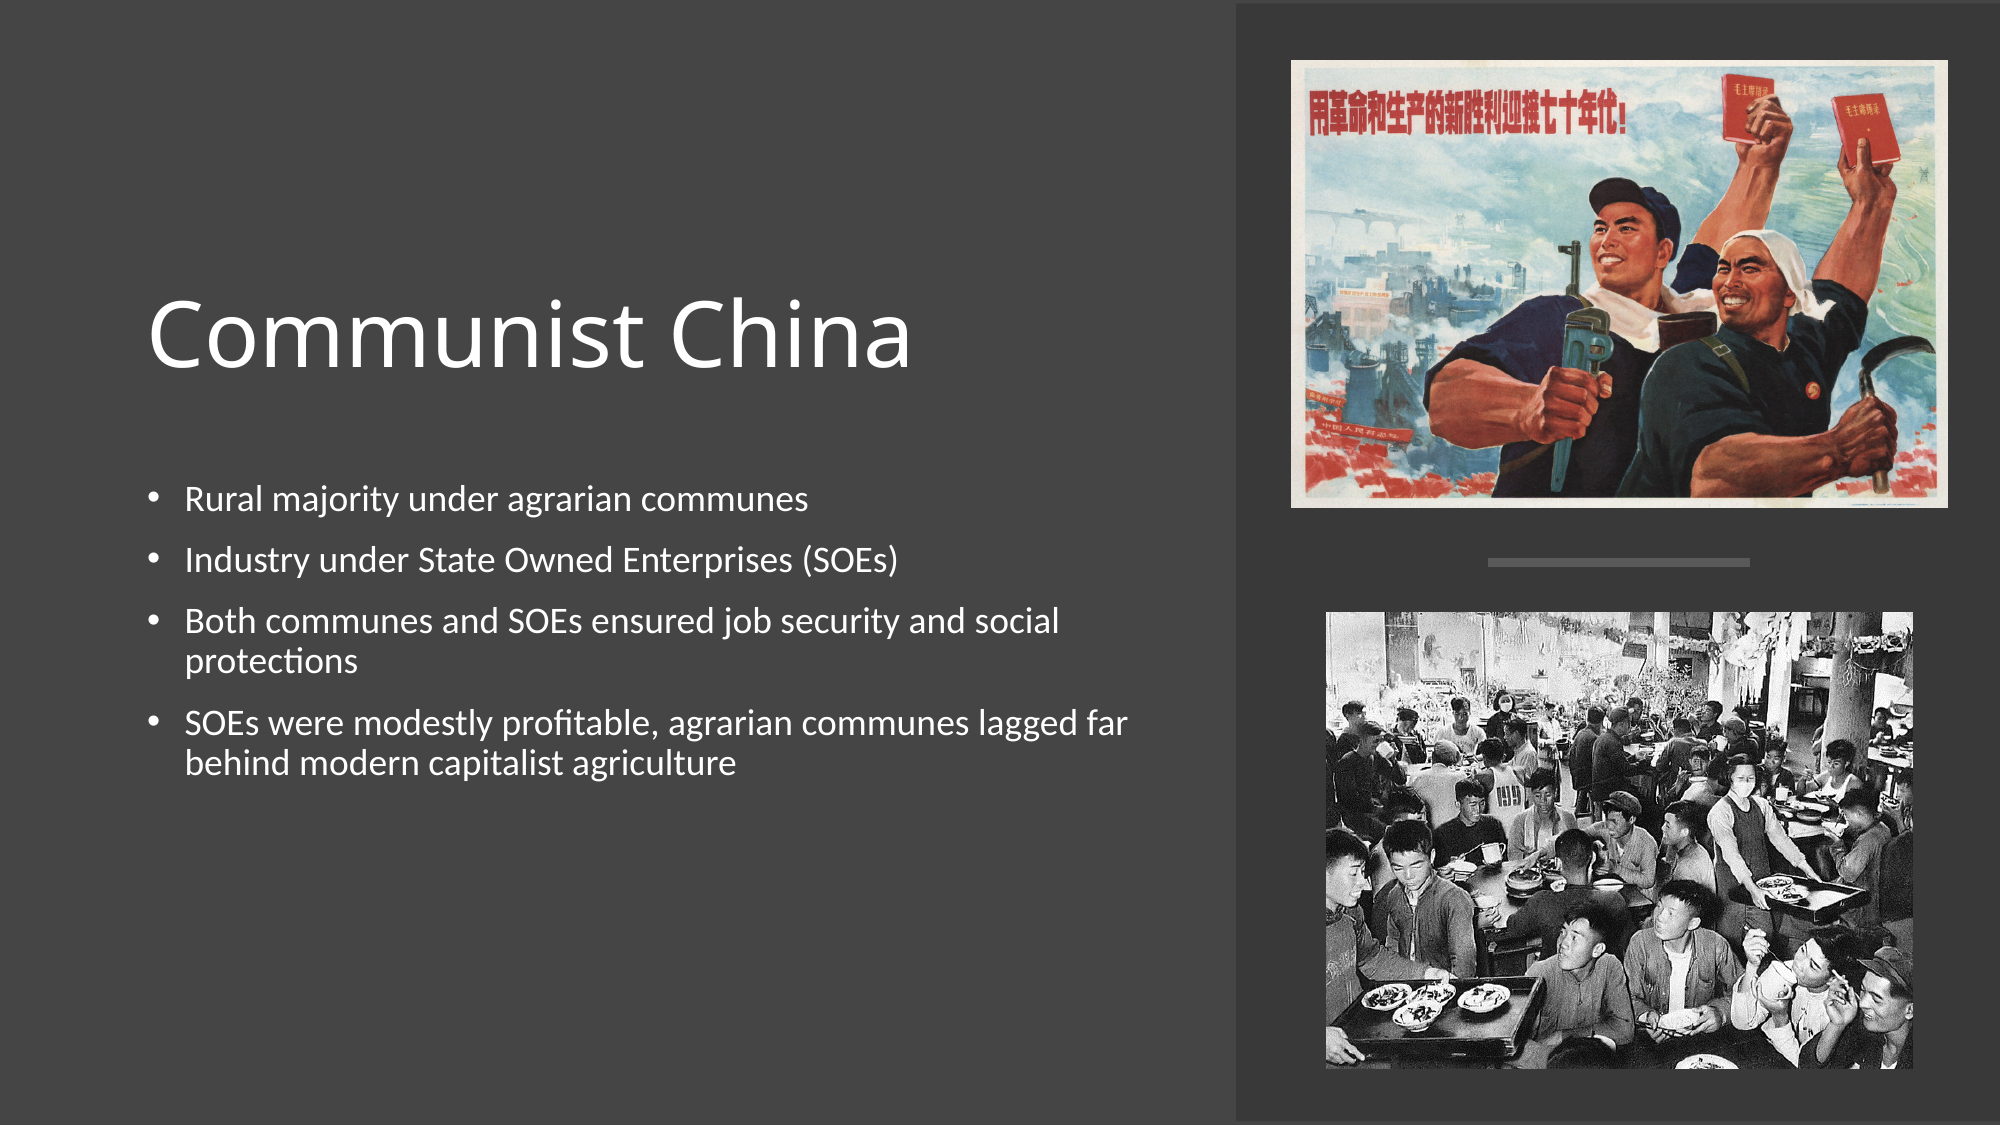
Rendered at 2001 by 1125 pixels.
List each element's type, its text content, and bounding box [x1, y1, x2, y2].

text_box [1235, 2, 2000, 1122]
title Communist China [131, 229, 1180, 447]
list Rural majority under agrarian communes Industry under State Owned Enterprises (SOEs) Both communes and SOEs ensured job security and social protections SOEs were modestly profitable, agrarian communes lagged far behind modern capitalist agriculture [132, 471, 1180, 994]
picture [1325, 612, 1913, 1069]
picture [1291, 60, 1948, 508]
